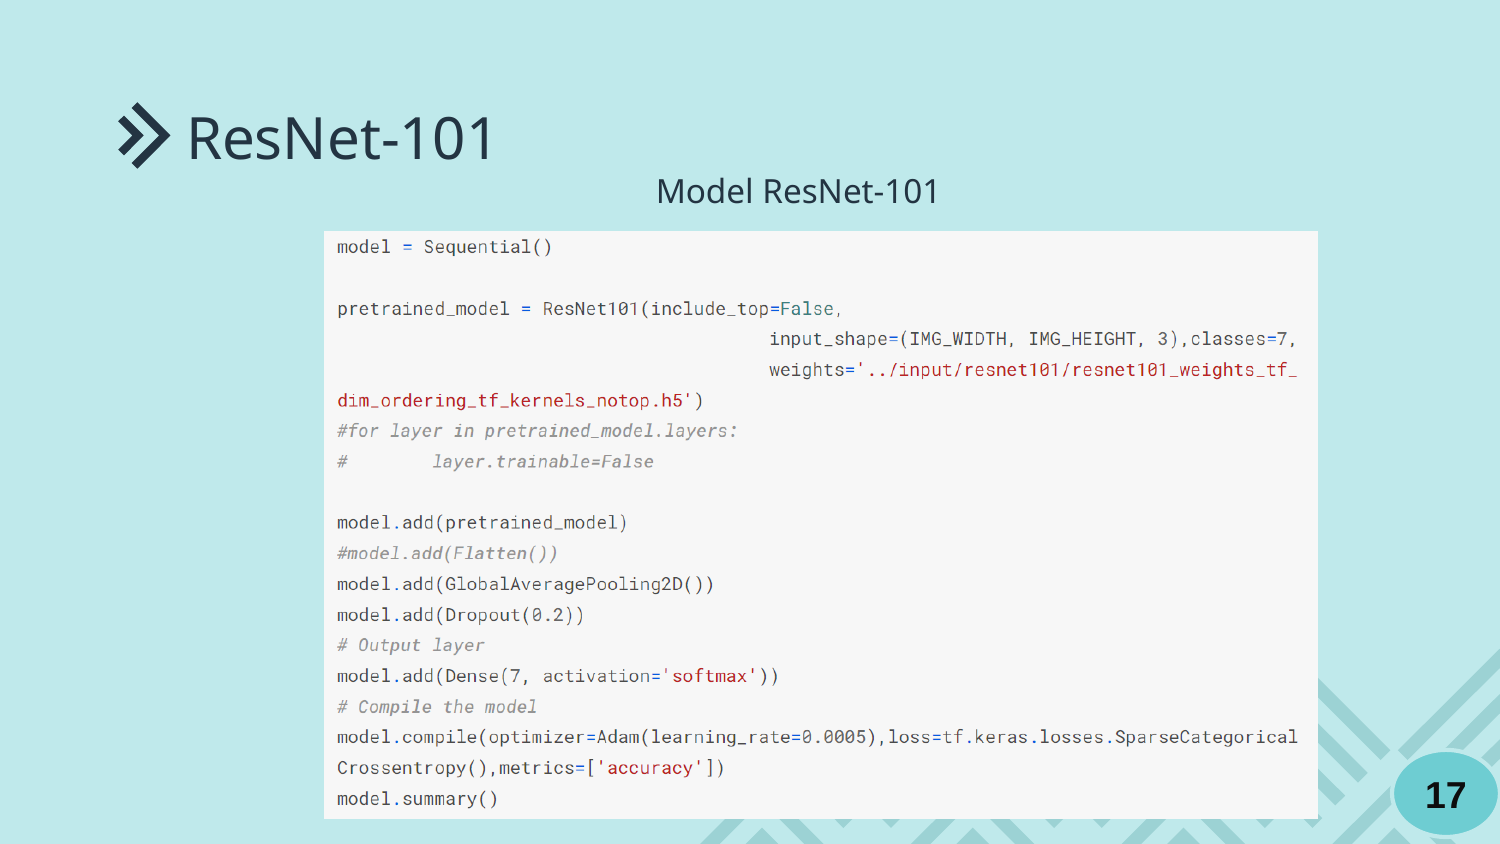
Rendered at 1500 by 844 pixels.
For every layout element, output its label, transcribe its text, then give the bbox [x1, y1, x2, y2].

title ResNet-101 [171, 88, 1392, 183]
picture [324, 230, 1318, 819]
subtitle Model ResNet-101 [640, 155, 1035, 229]
text_box 17 [1389, 747, 1500, 840]
